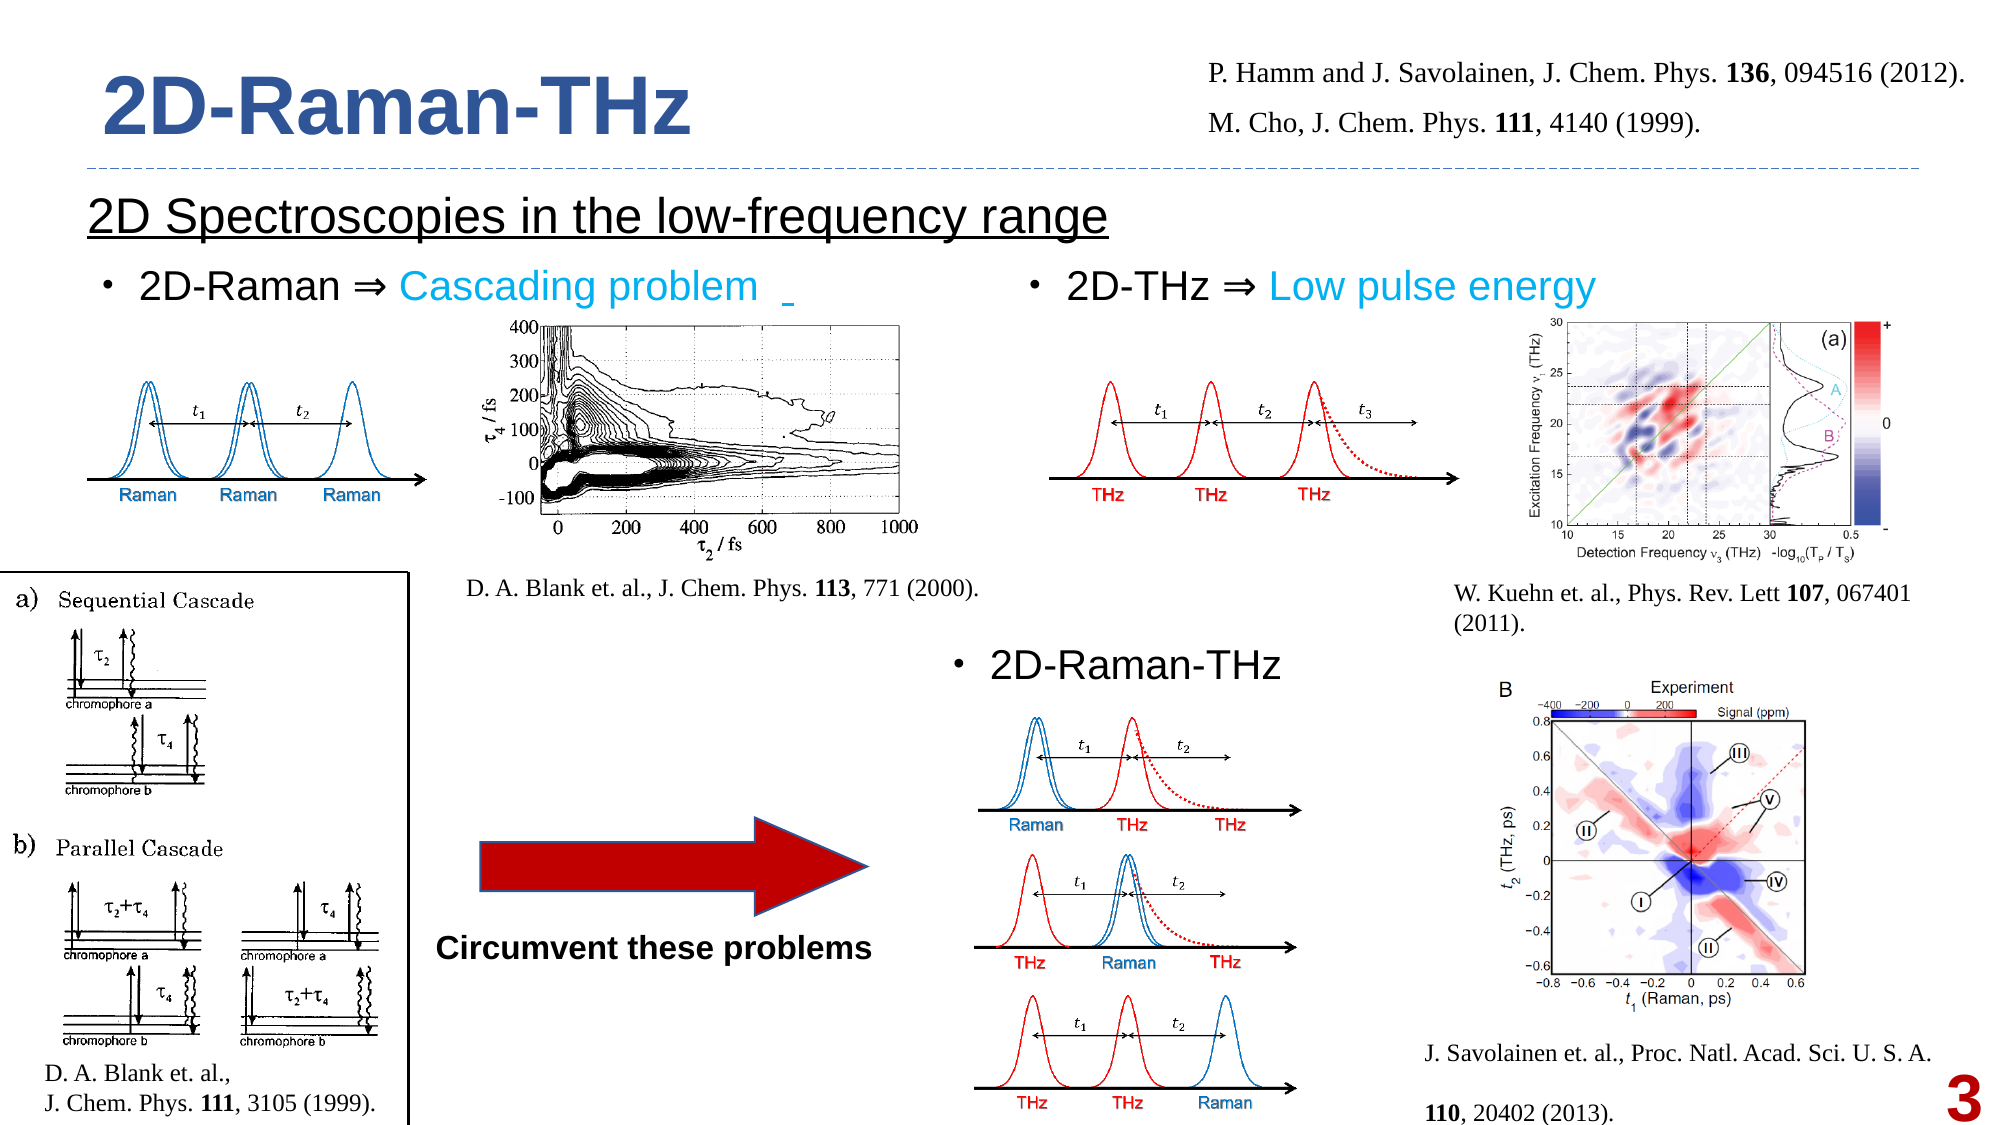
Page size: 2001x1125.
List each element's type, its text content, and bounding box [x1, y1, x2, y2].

picture [1049, 381, 1472, 517]
picture [978, 717, 1314, 846]
picture [1493, 678, 1811, 1014]
text_box Circumvent these problems [420, 919, 901, 974]
picture [974, 854, 1309, 984]
text_box W. Kuehn et. al., Phys. Rev. Lett 107, 067401 (2011). [1439, 568, 2000, 644]
picture [12, 581, 381, 1050]
text_box ・2D-Raman-THz [923, 630, 1369, 695]
text_box [479, 815, 870, 918]
picture [87, 381, 440, 517]
picture [1526, 316, 1891, 563]
text_box 2D Spectroscopies in the low-frequency range [72, 175, 1147, 251]
text_box D. A. Blank et. al., J. Chem. Phys. 111, 3105 (1999). [29, 1049, 396, 1124]
text_box P. Hamm and J. Savolainen, J. Chem. Phys. 136, 094516 (2012). [1193, 45, 1988, 96]
picture [480, 317, 919, 563]
text_box ・2D-Raman ⇒ Cascading problem [72, 251, 891, 317]
text_box ・2D-THz ⇒ Low pulse energy [999, 251, 1639, 317]
text_box M. Cho, J. Chem. Phys. 111, 4140 (1999). [1193, 96, 2000, 146]
picture [974, 995, 1309, 1124]
slide_number 3 [1952, 1065, 1999, 1125]
title 2D-Raman-THz [87, 45, 1920, 169]
text_box D. A. Blank et. al., J. Chem. Phys. 113, 771 (2000). [451, 564, 997, 610]
text_box J. Savolainen et. al., Proc. Natl. Acad. Sci. U. S. A. 110, 20402 (2013). [1409, 1029, 1952, 1125]
